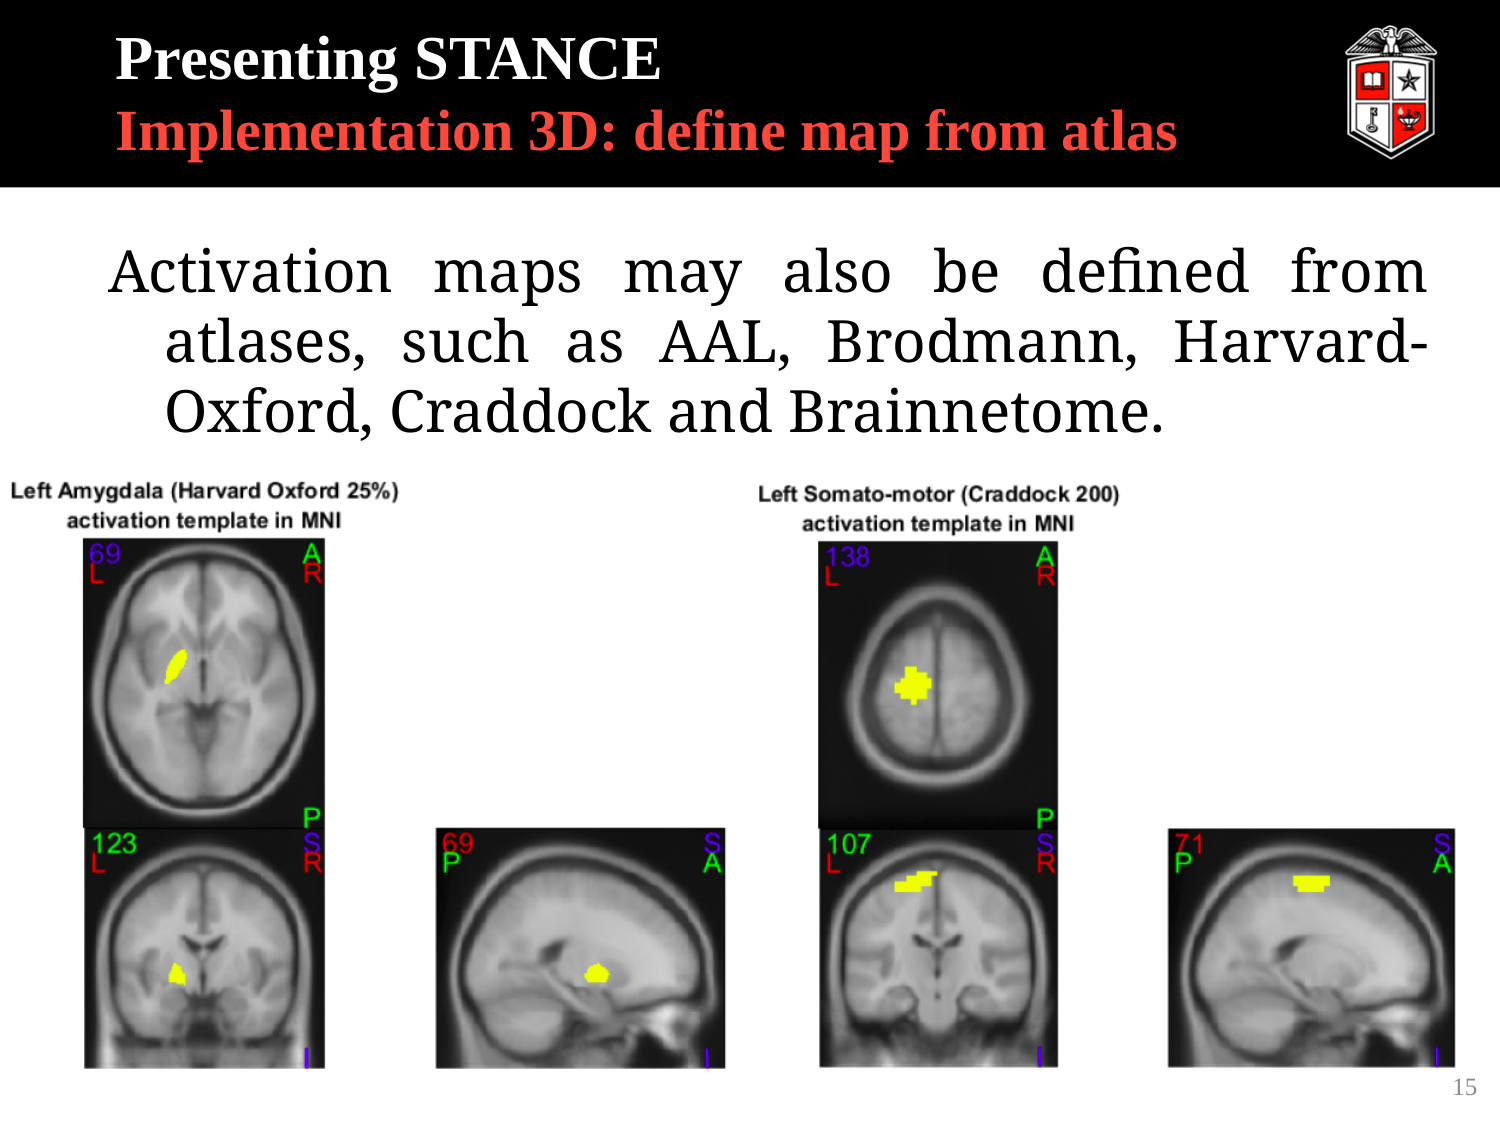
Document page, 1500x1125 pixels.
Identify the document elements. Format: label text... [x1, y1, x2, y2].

picture [1308, 0, 1490, 187]
picture [0, 475, 1464, 1088]
list Activation maps may also be defined from atlases, such as AAL, Brodmann, Harvard-Oxford, Craddock and Brainnetome. [93, 226, 1444, 438]
slide_number 15 [1410, 1055, 1493, 1116]
title Presenting STANCE Implementation 3D: define map from atlas [100, 0, 1334, 184]
